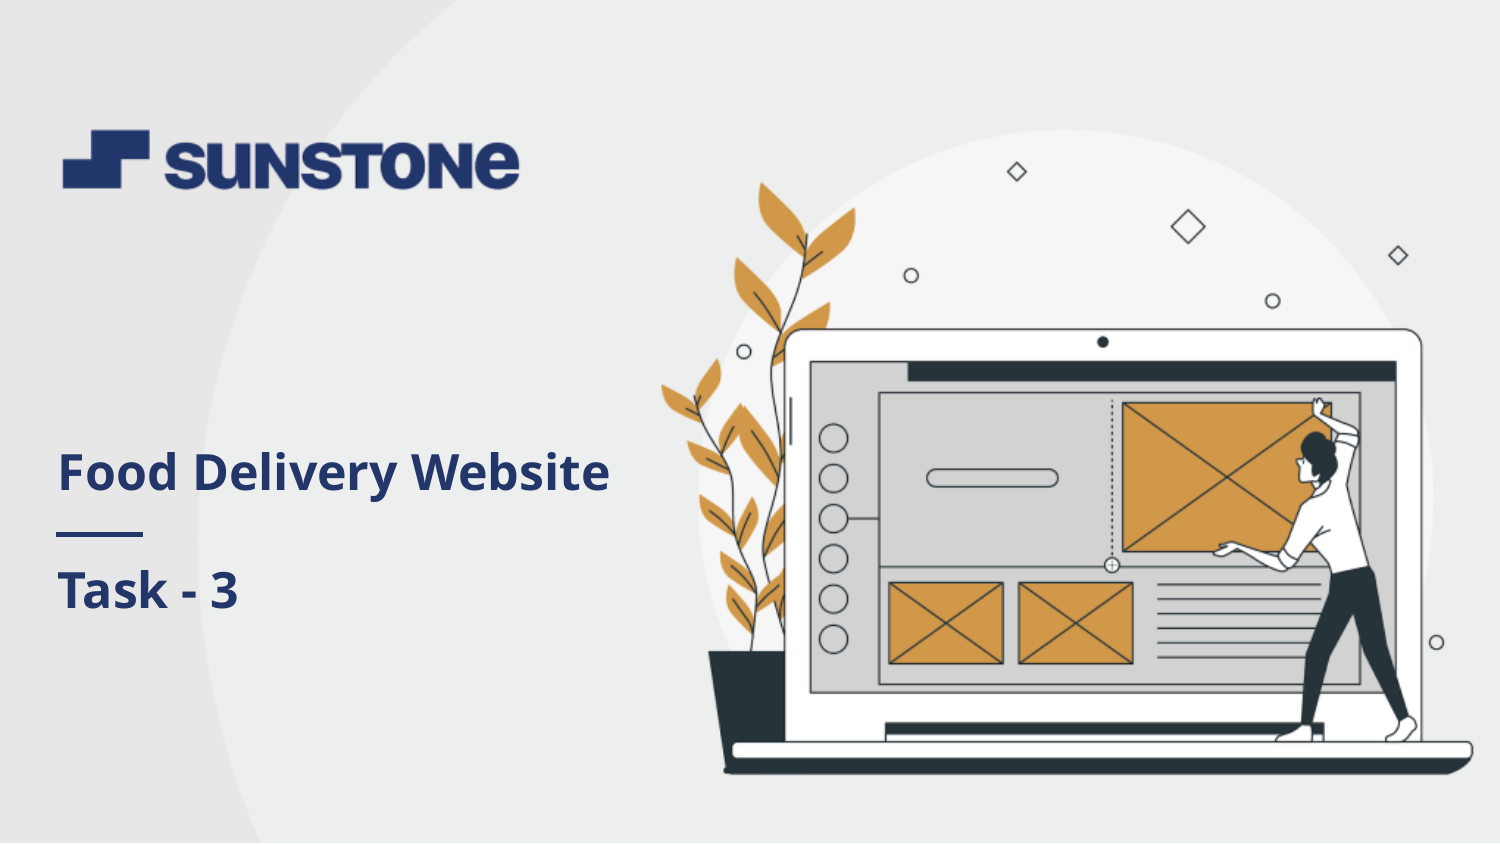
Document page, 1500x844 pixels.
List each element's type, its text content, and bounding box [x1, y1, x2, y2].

picture [0, 0, 1500, 843]
list Task - 3 [42, 551, 649, 624]
list Food Delivery Website [42, 433, 649, 506]
